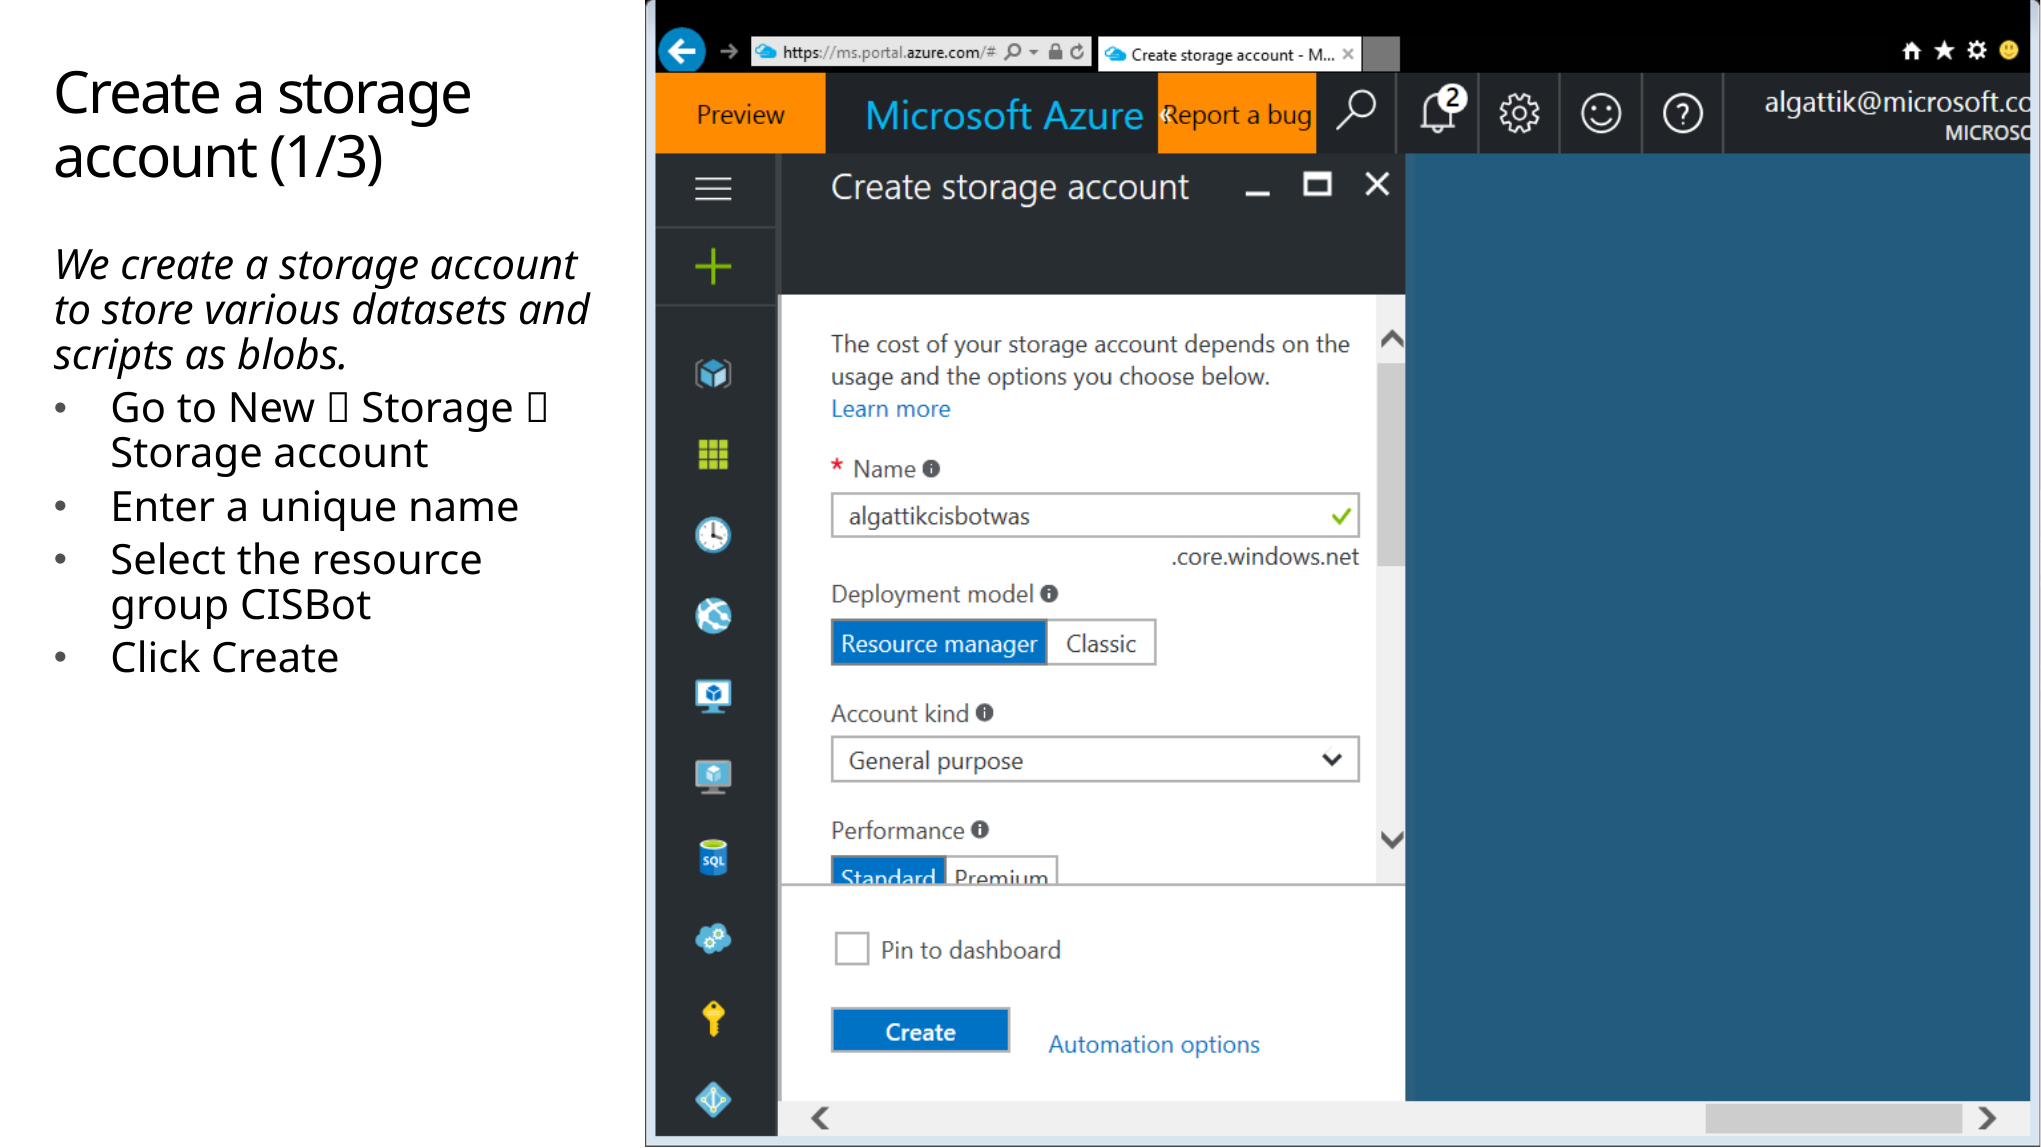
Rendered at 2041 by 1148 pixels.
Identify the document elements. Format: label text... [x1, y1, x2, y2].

picture [644, 0, 2041, 1148]
title Create a storage account (1/3) [30, 48, 616, 207]
list We create a storage account to store various datasets and scripts as blobs. Go to New  Storage  Storage account Enter a unique name Select the resource group CISBot Click Create [30, 228, 616, 709]
